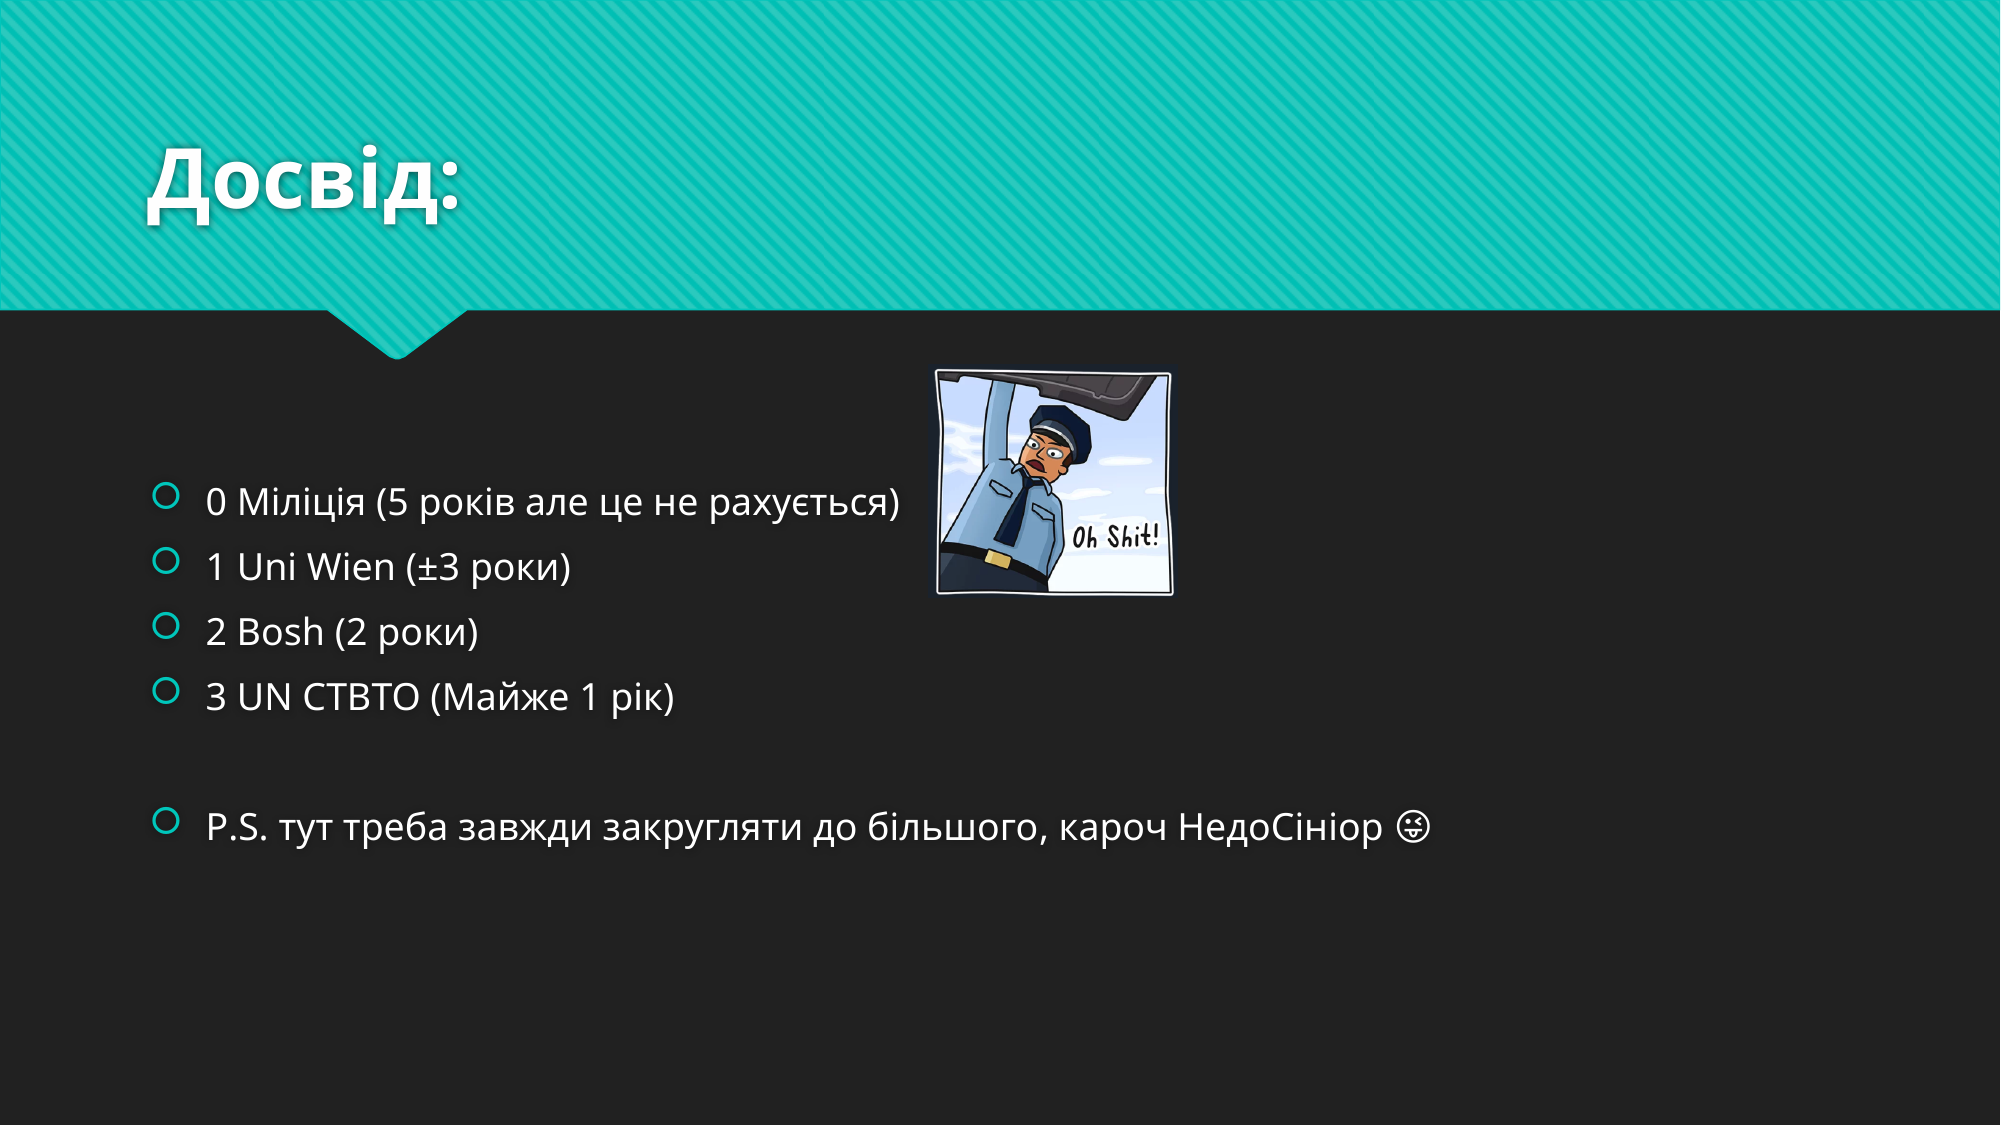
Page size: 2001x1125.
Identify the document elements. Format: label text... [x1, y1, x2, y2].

picture [927, 364, 1178, 599]
list 0 Міліція (5 років але це не рахується) 1 Uni Wien (±3 роки) 2 Bosh (2 роки) 3 UN CTBTO (Майже 1 рік) P.S. тут треба завжди закругляти до більшого, кароч НедоСініор 😜 [134, 364, 1866, 962]
title Досвід: [132, 73, 1868, 233]
